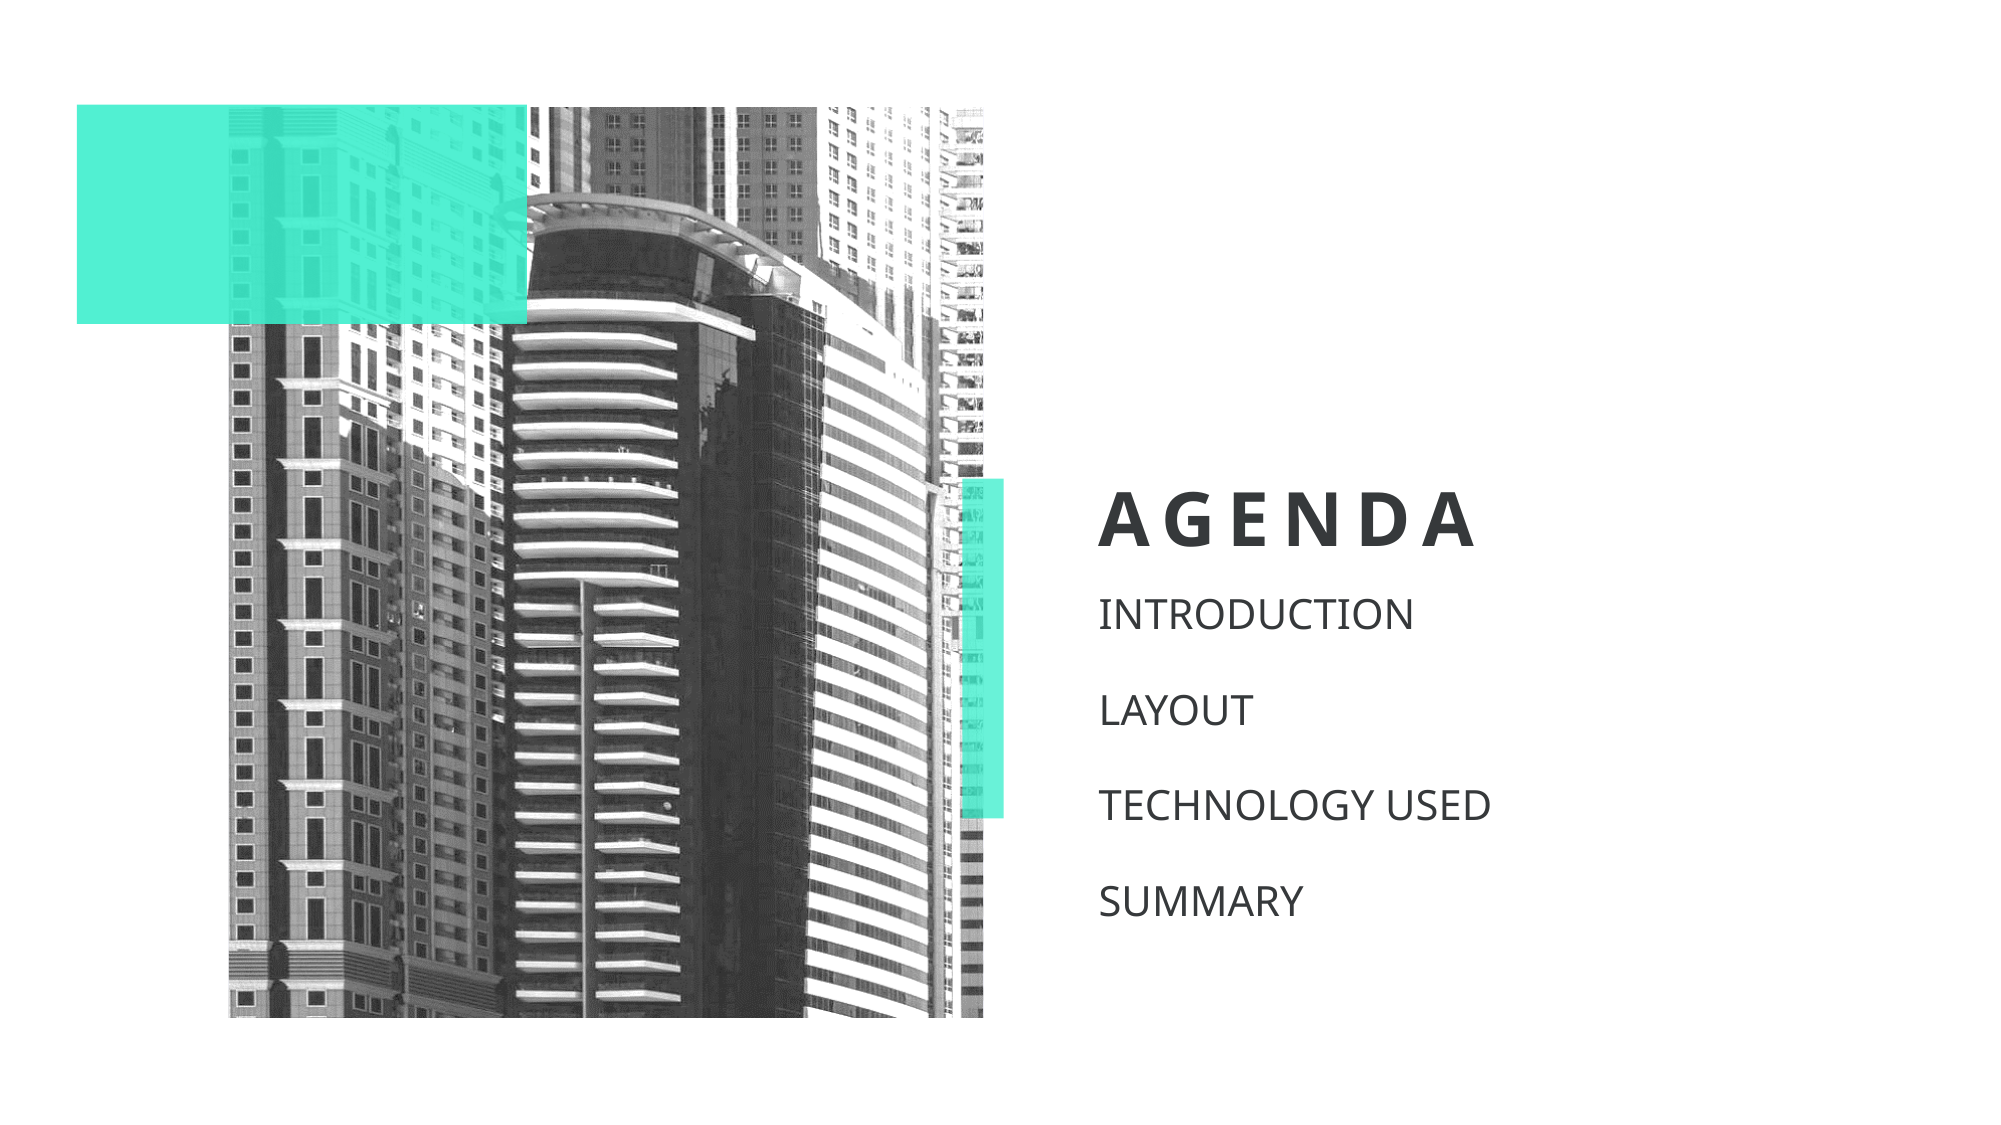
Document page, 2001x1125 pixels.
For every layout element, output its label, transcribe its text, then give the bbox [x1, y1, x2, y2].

title AGENDA [1098, 107, 1892, 562]
list INTRODUCTION Layout Technology used SUMMARY [1098, 562, 1892, 1018]
text_box [76, 104, 527, 324]
picture [228, 107, 984, 1018]
text_box [984, 478, 1004, 819]
